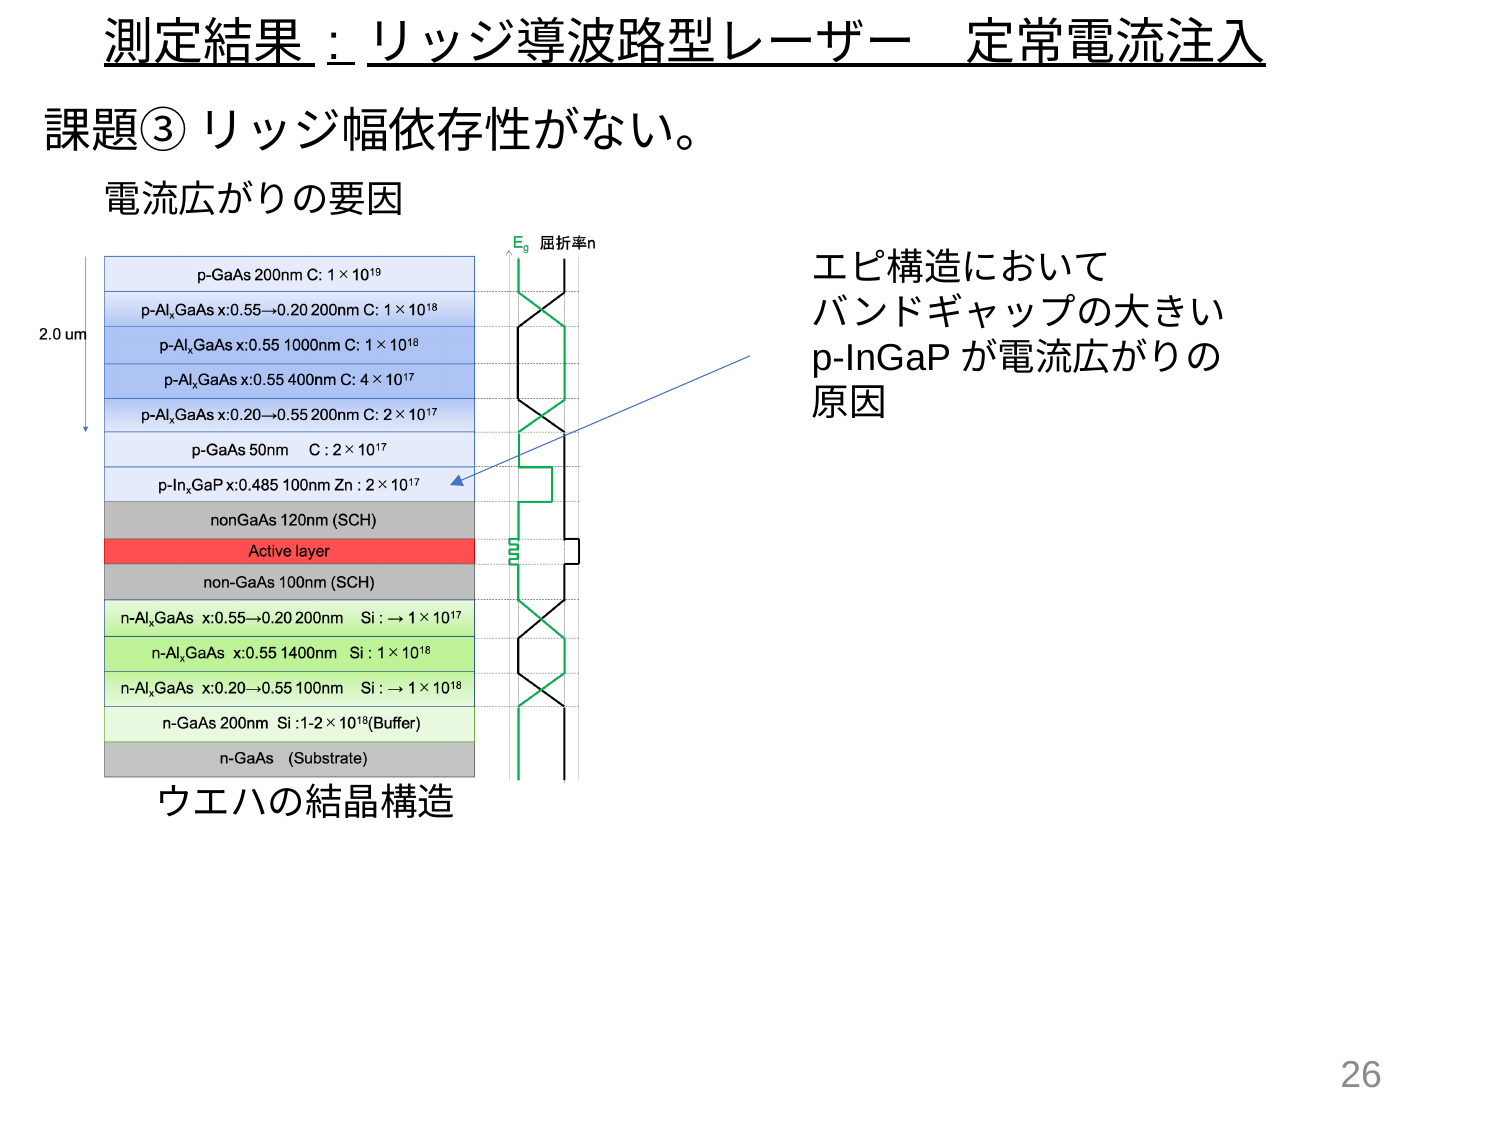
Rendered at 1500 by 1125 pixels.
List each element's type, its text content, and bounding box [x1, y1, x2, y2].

text_box 測定結果 : リッジ導波路型レーザー 定常電流注入 [88, 0, 1383, 99]
list 課題③ リッジ幅依存性がない。 [28, 99, 1443, 166]
text_box エピ構造において バンドギャップの大きいp-InGaPが電流広がりの原因 [796, 236, 1245, 431]
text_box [449, 355, 750, 486]
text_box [30, 227, 633, 784]
slide_number 25 [1059, 1042, 1397, 1103]
text_box ウエハの結晶構造 [140, 770, 657, 831]
text_box 電流広がりの要因 [88, 167, 846, 228]
